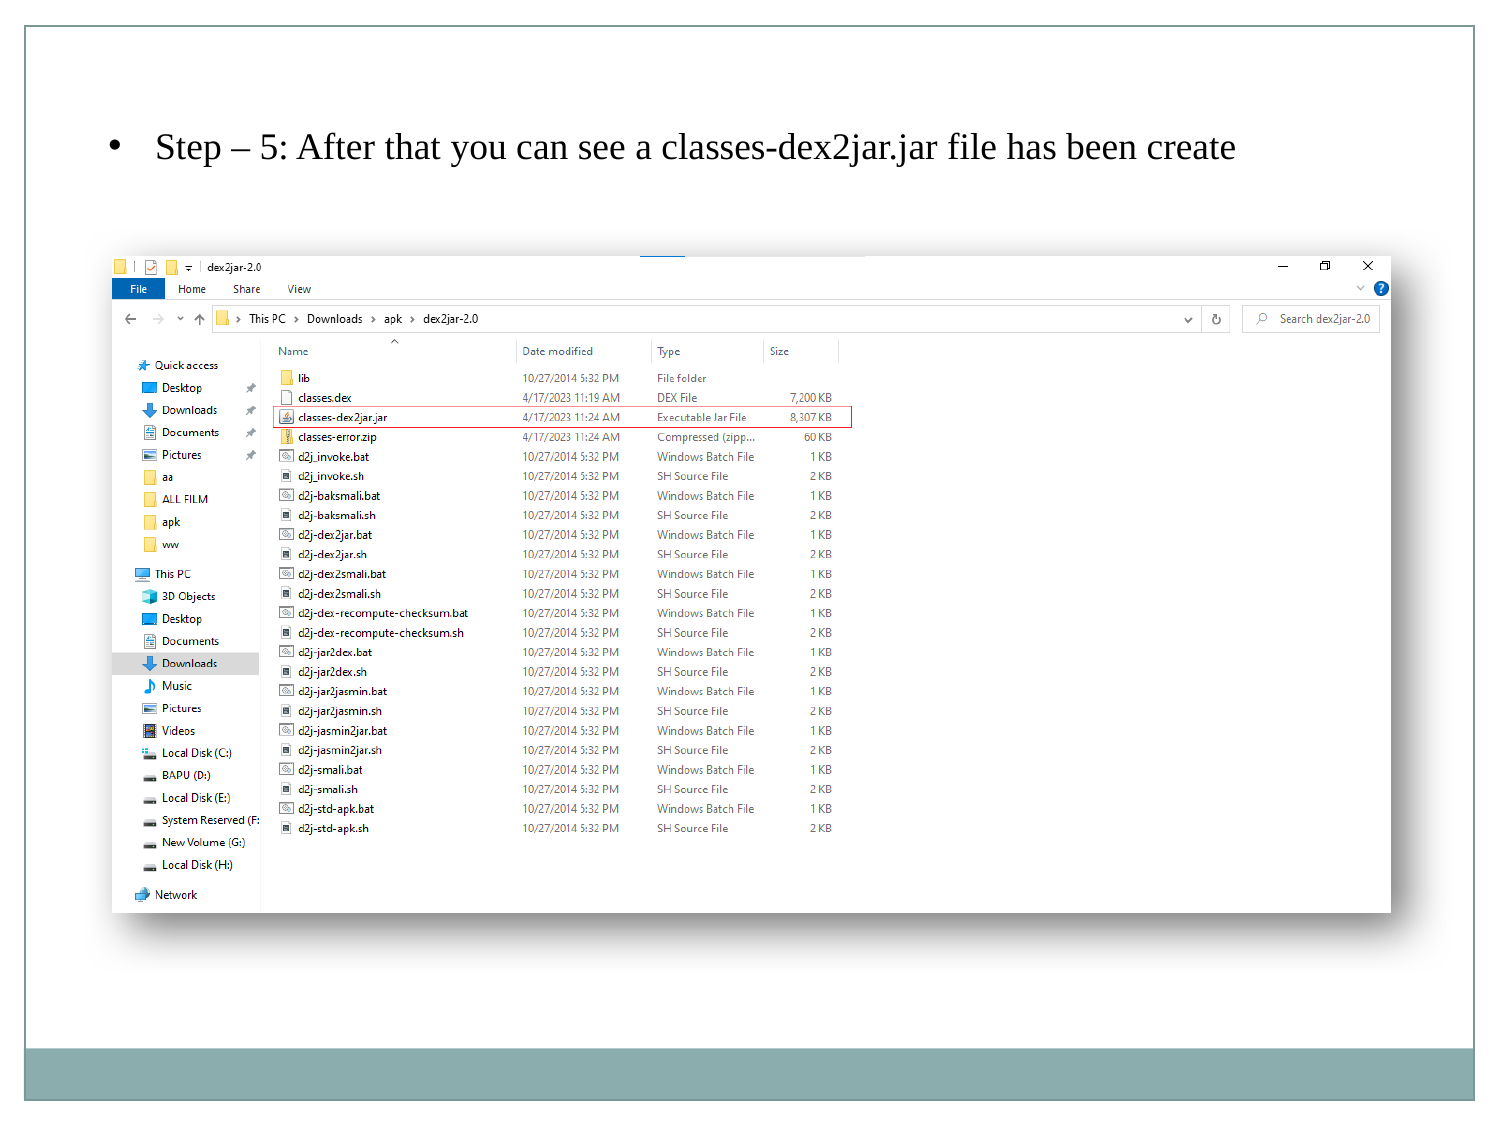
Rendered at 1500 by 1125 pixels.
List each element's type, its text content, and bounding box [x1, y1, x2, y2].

text_box Step – 5: After that you can see a classes-dex2jar.jar file has been create [93, 114, 1409, 175]
picture [112, 256, 1392, 914]
